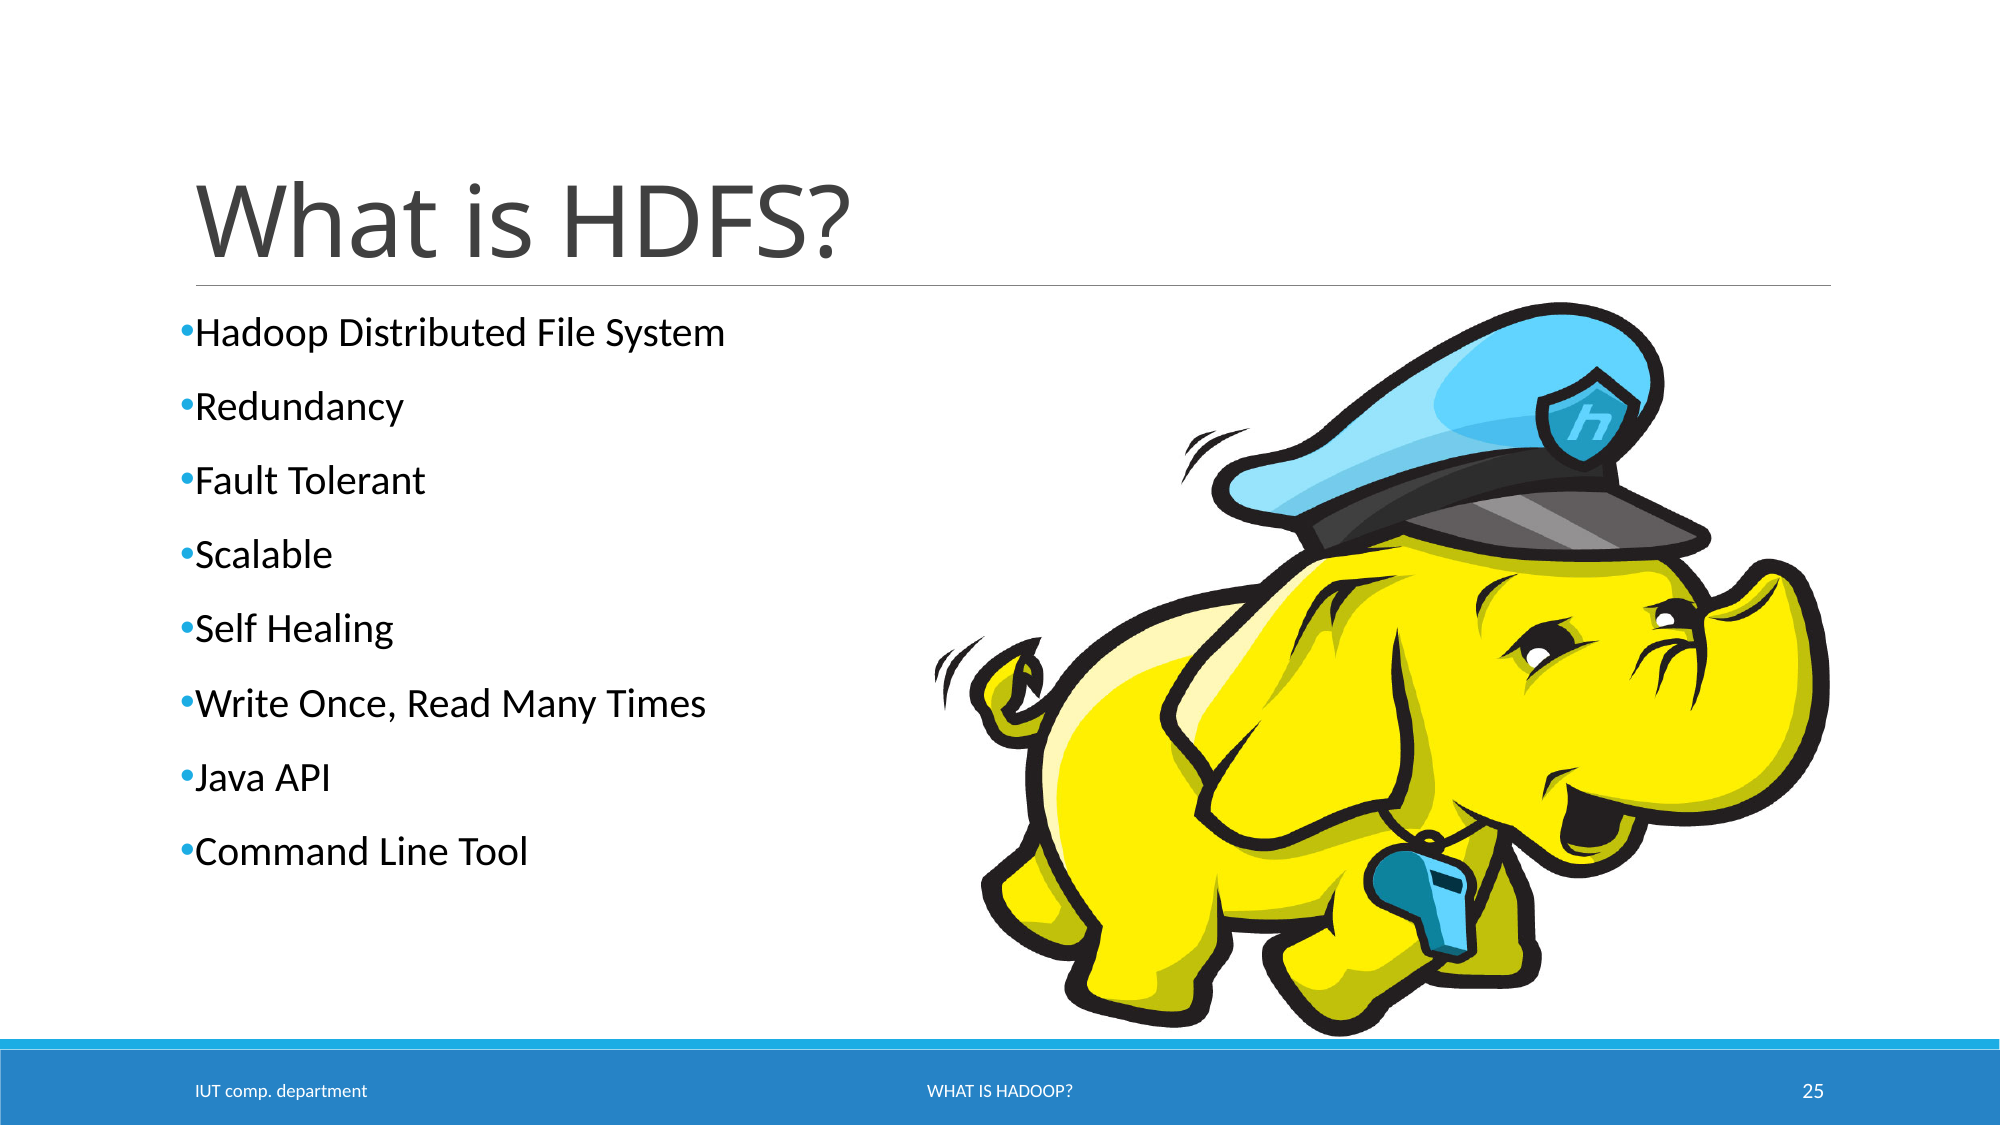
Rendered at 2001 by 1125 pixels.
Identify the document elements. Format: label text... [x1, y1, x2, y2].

picture [934, 302, 1831, 1038]
title What is HDFS? [180, 47, 1830, 285]
footer What is hadoop? [604, 1059, 1396, 1120]
list Hadoop Distributed File System Redundancy Fault Tolerant Scalable Self Healing Write Once, Read Many Times Java API Command Line Tool [180, 302, 933, 963]
slide_number IUT comp. department [180, 1059, 586, 1120]
slide_number 25 [1624, 1059, 1840, 1120]
